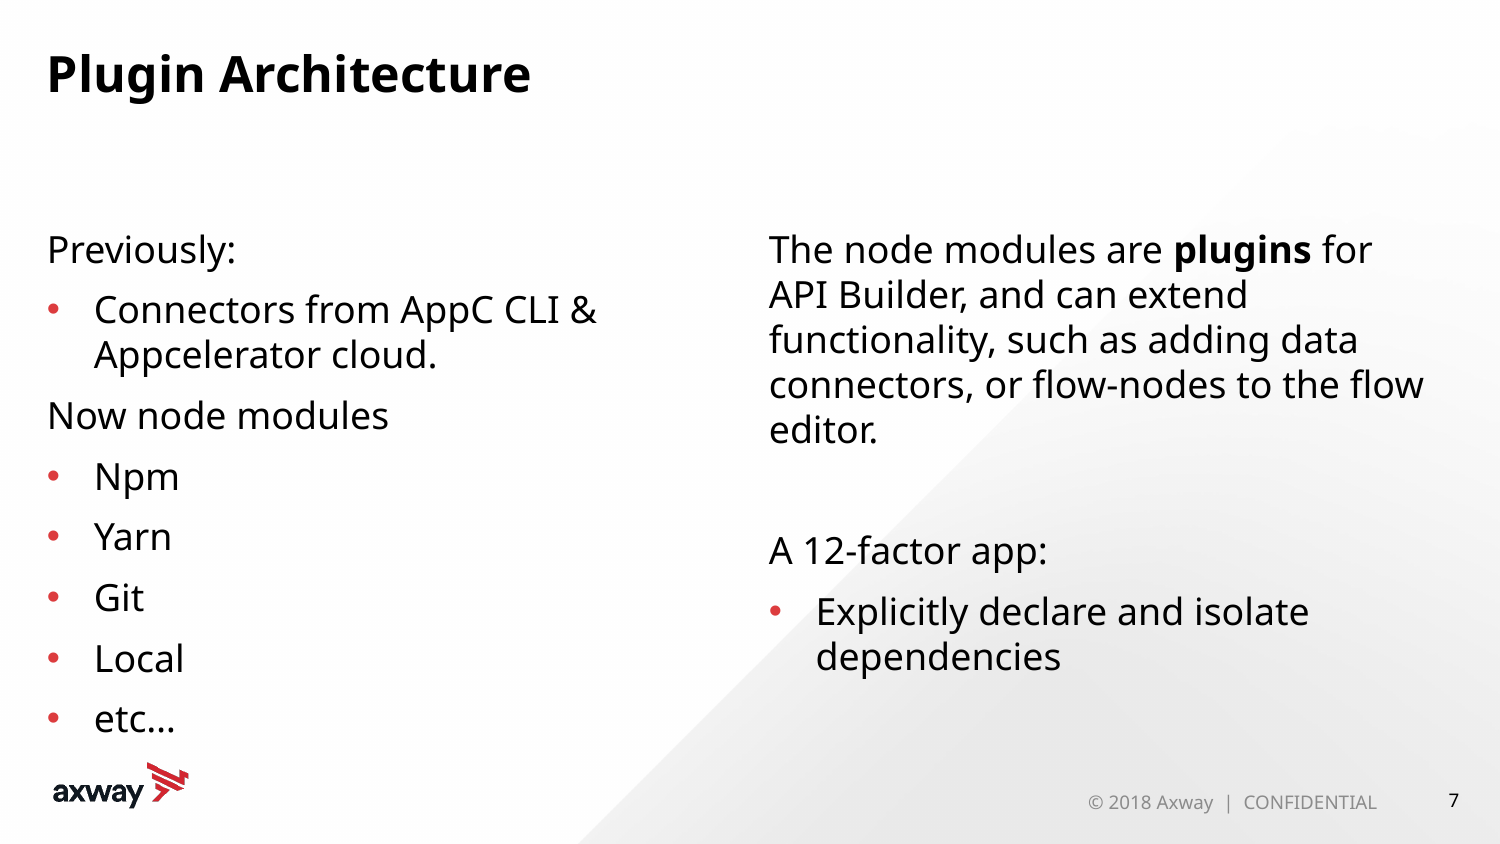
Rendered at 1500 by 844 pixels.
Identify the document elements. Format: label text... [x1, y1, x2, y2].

list The node modules are plugins for API Builder, and can extend functionality, such as adding data connectors, or flow-nodes to the flow editor. A 12-factor app: Explicitly declare and isolate dependencies [768, 218, 1454, 755]
list Previously: Connectors from AppC CLI & Appcelerator cloud. Now node modules Npm Yarn Git Local etc… [46, 218, 727, 755]
title Plugin Architecture [46, 42, 1238, 137]
footer © 2018 Axway | CONFIDENTIAL [885, 779, 1393, 824]
picture [0, 0, 1500, 844]
